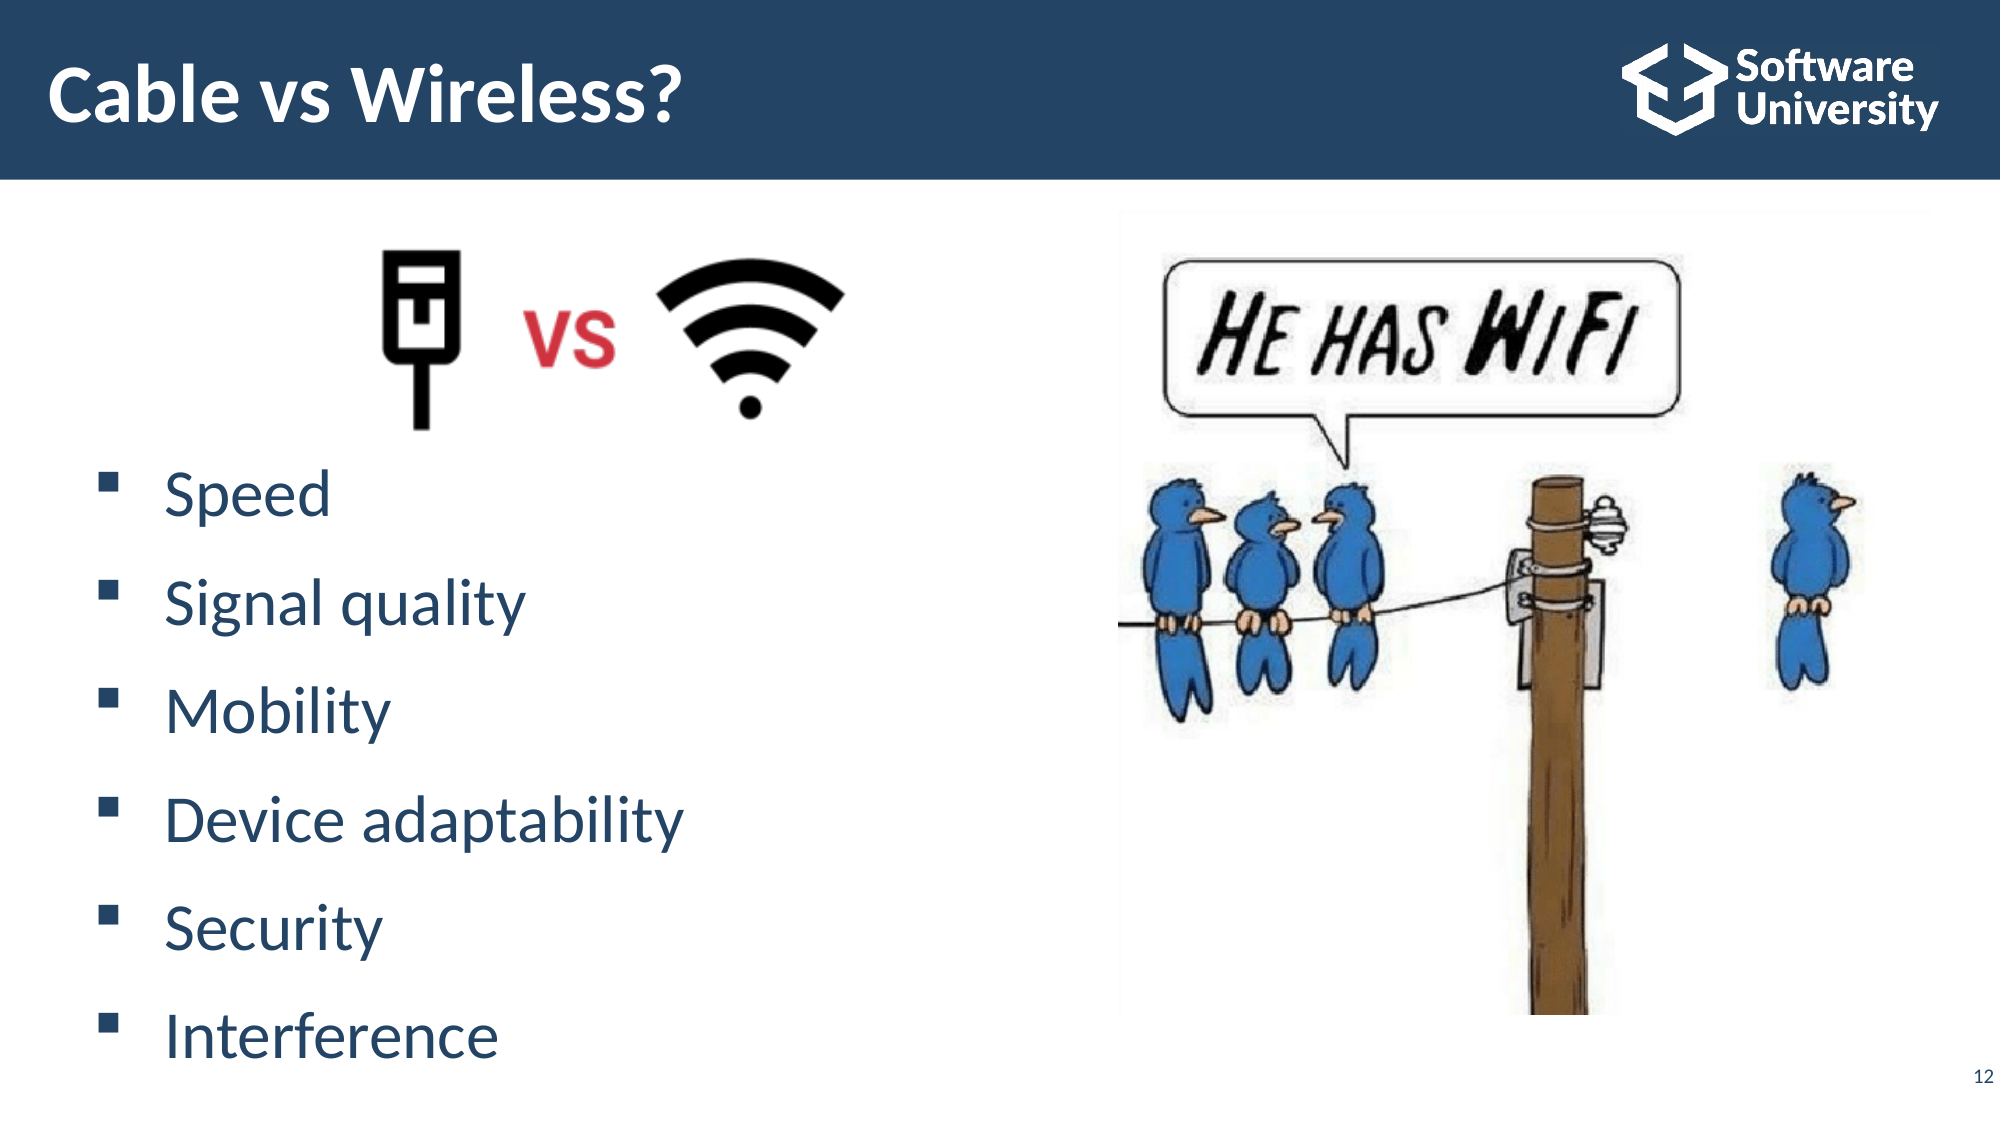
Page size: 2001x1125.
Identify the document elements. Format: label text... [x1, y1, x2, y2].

list Speed Signal quality Mobility Device adaptability Security Interference [75, 227, 1000, 1081]
picture [331, 210, 882, 475]
slide_number 12 [1929, 1049, 2000, 1100]
picture [1622, 43, 1939, 136]
picture [1118, 210, 1931, 1015]
title Cable vs Wireless? [31, 16, 1591, 162]
